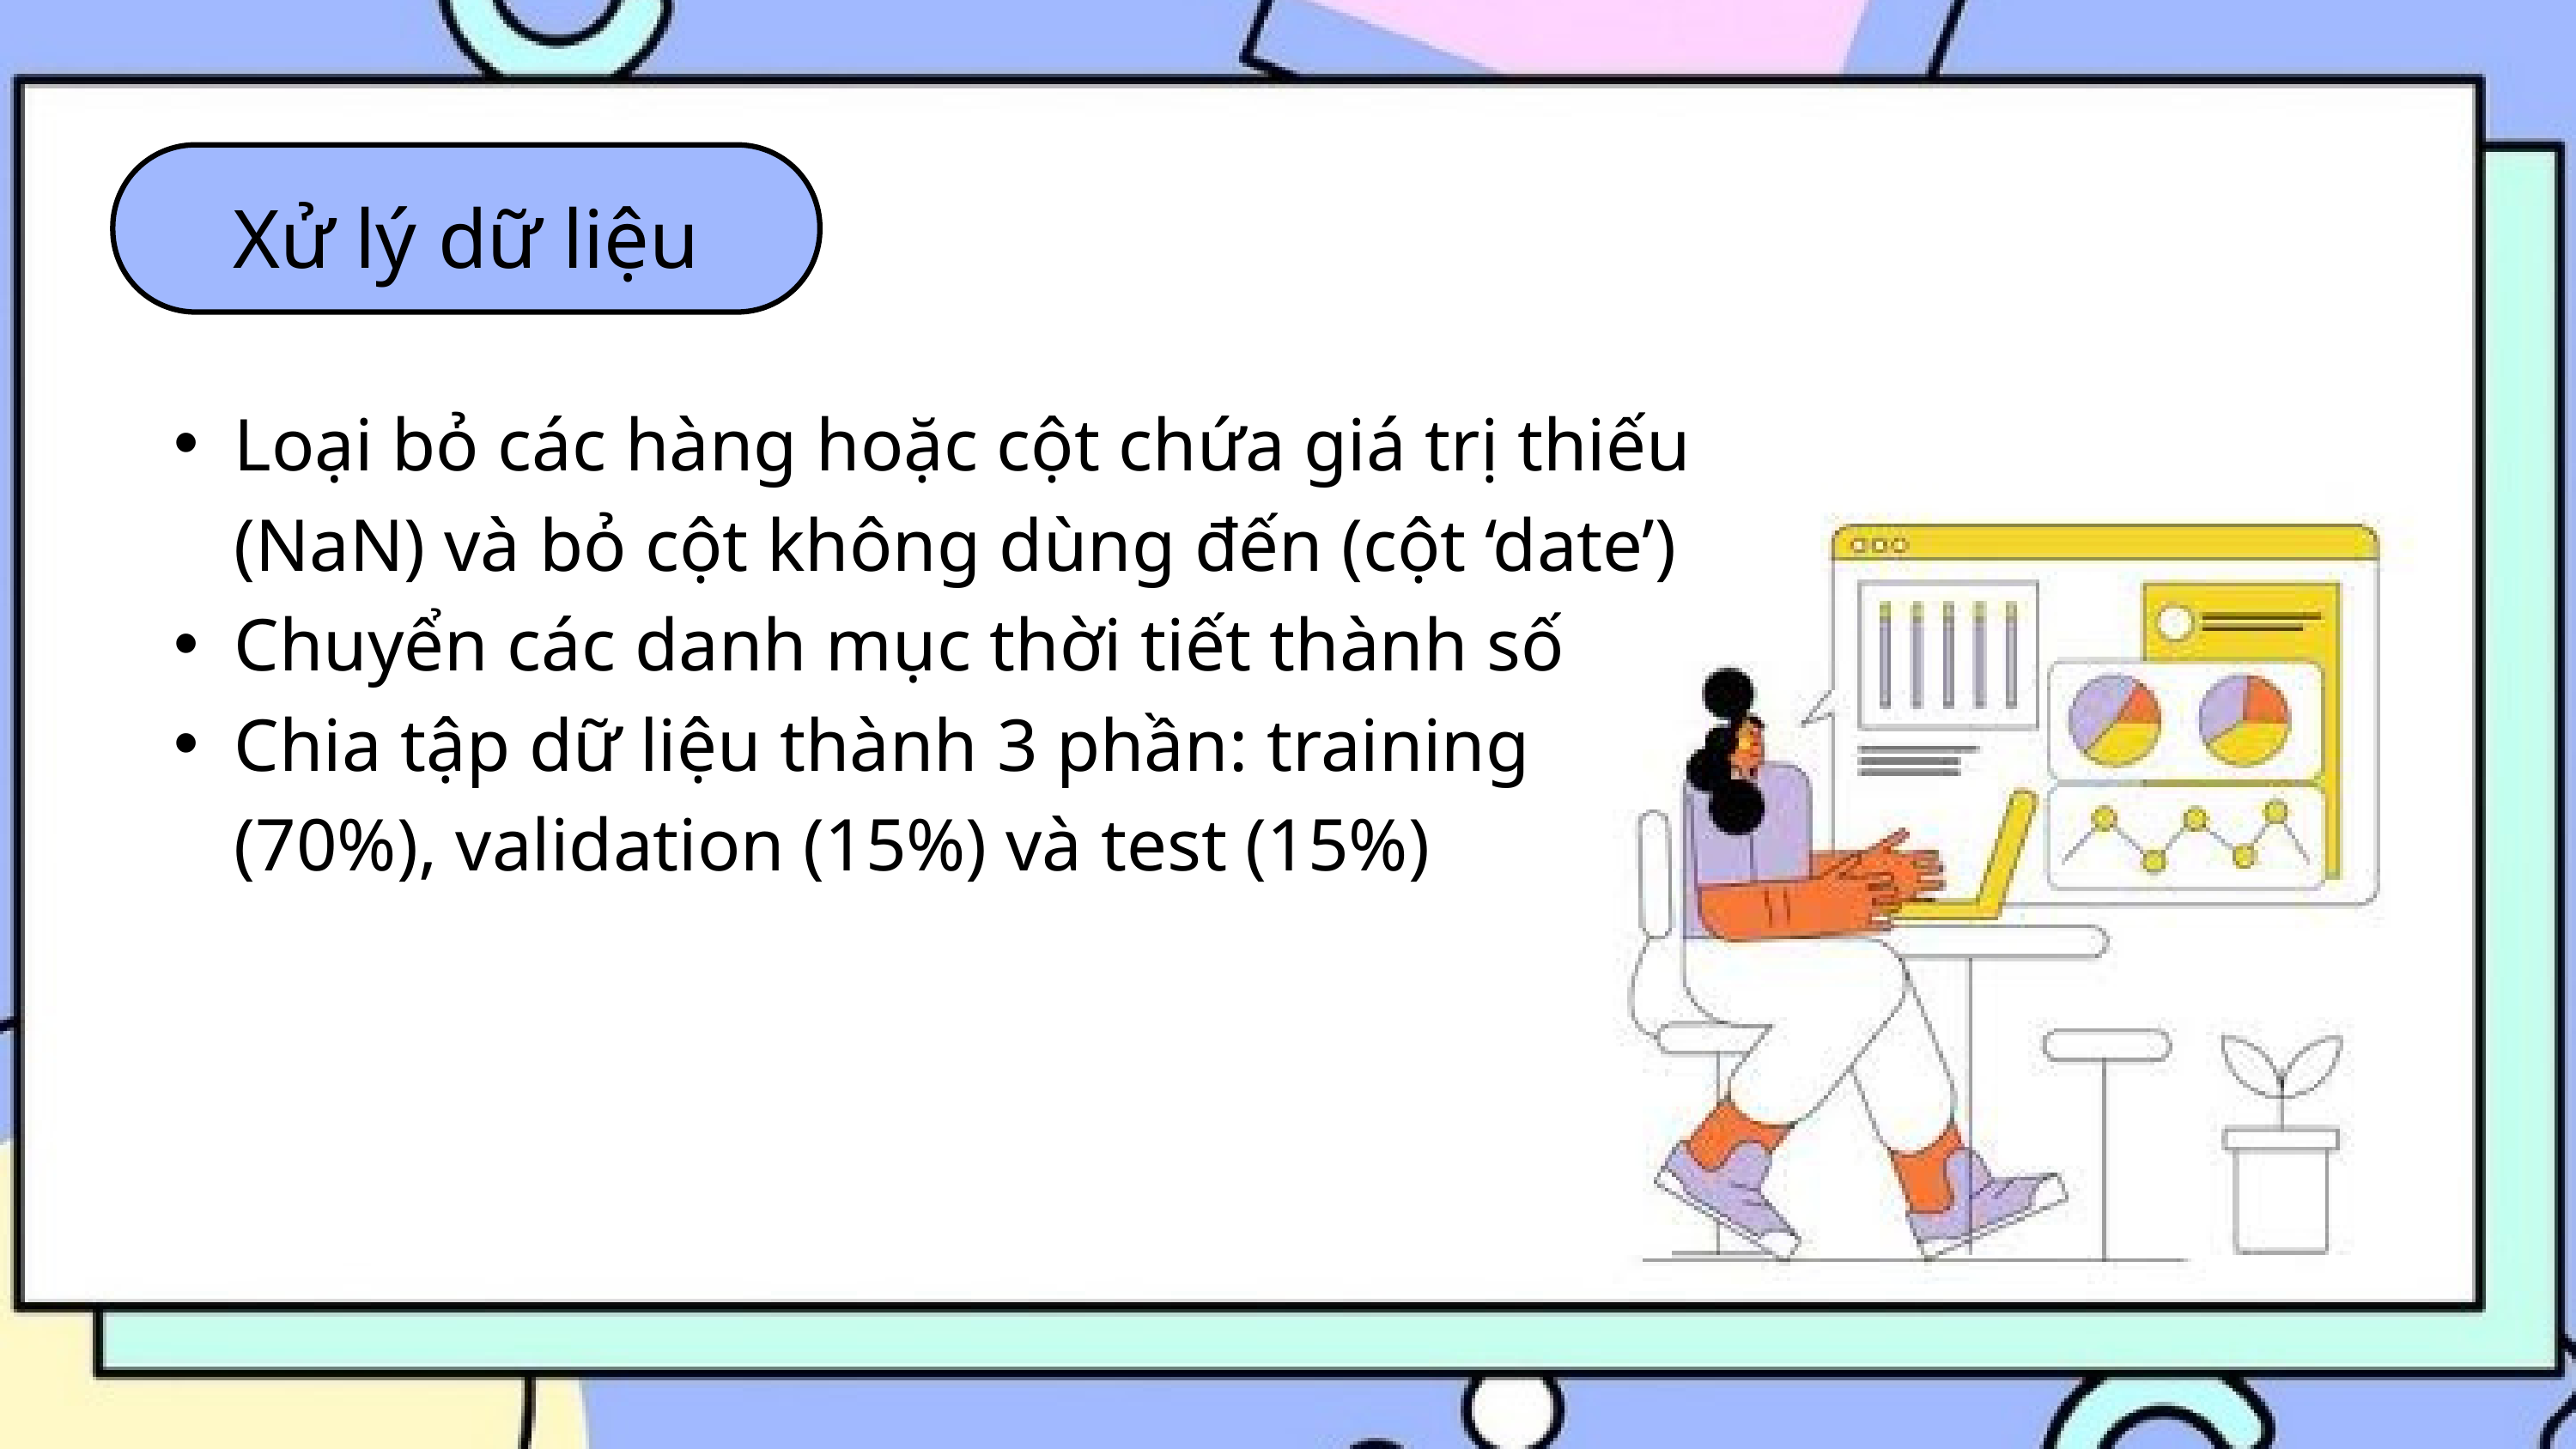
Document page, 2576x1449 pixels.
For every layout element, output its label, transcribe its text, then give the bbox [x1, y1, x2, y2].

text_box Loại bỏ các hàng hoặc cột chứa giá trị thiếu (NaN) và bỏ cột không dùng đến (cột ‘date’) Chuyển các danh mục thời tiết thành số Chia tập dữ liệu thành 3 phần: training (70%), validation (15%) và test (15%) [112, 385, 1719, 886]
text_box [1583, 453, 2418, 1288]
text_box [112, 144, 821, 312]
text_box [0, 0, 2576, 1449]
